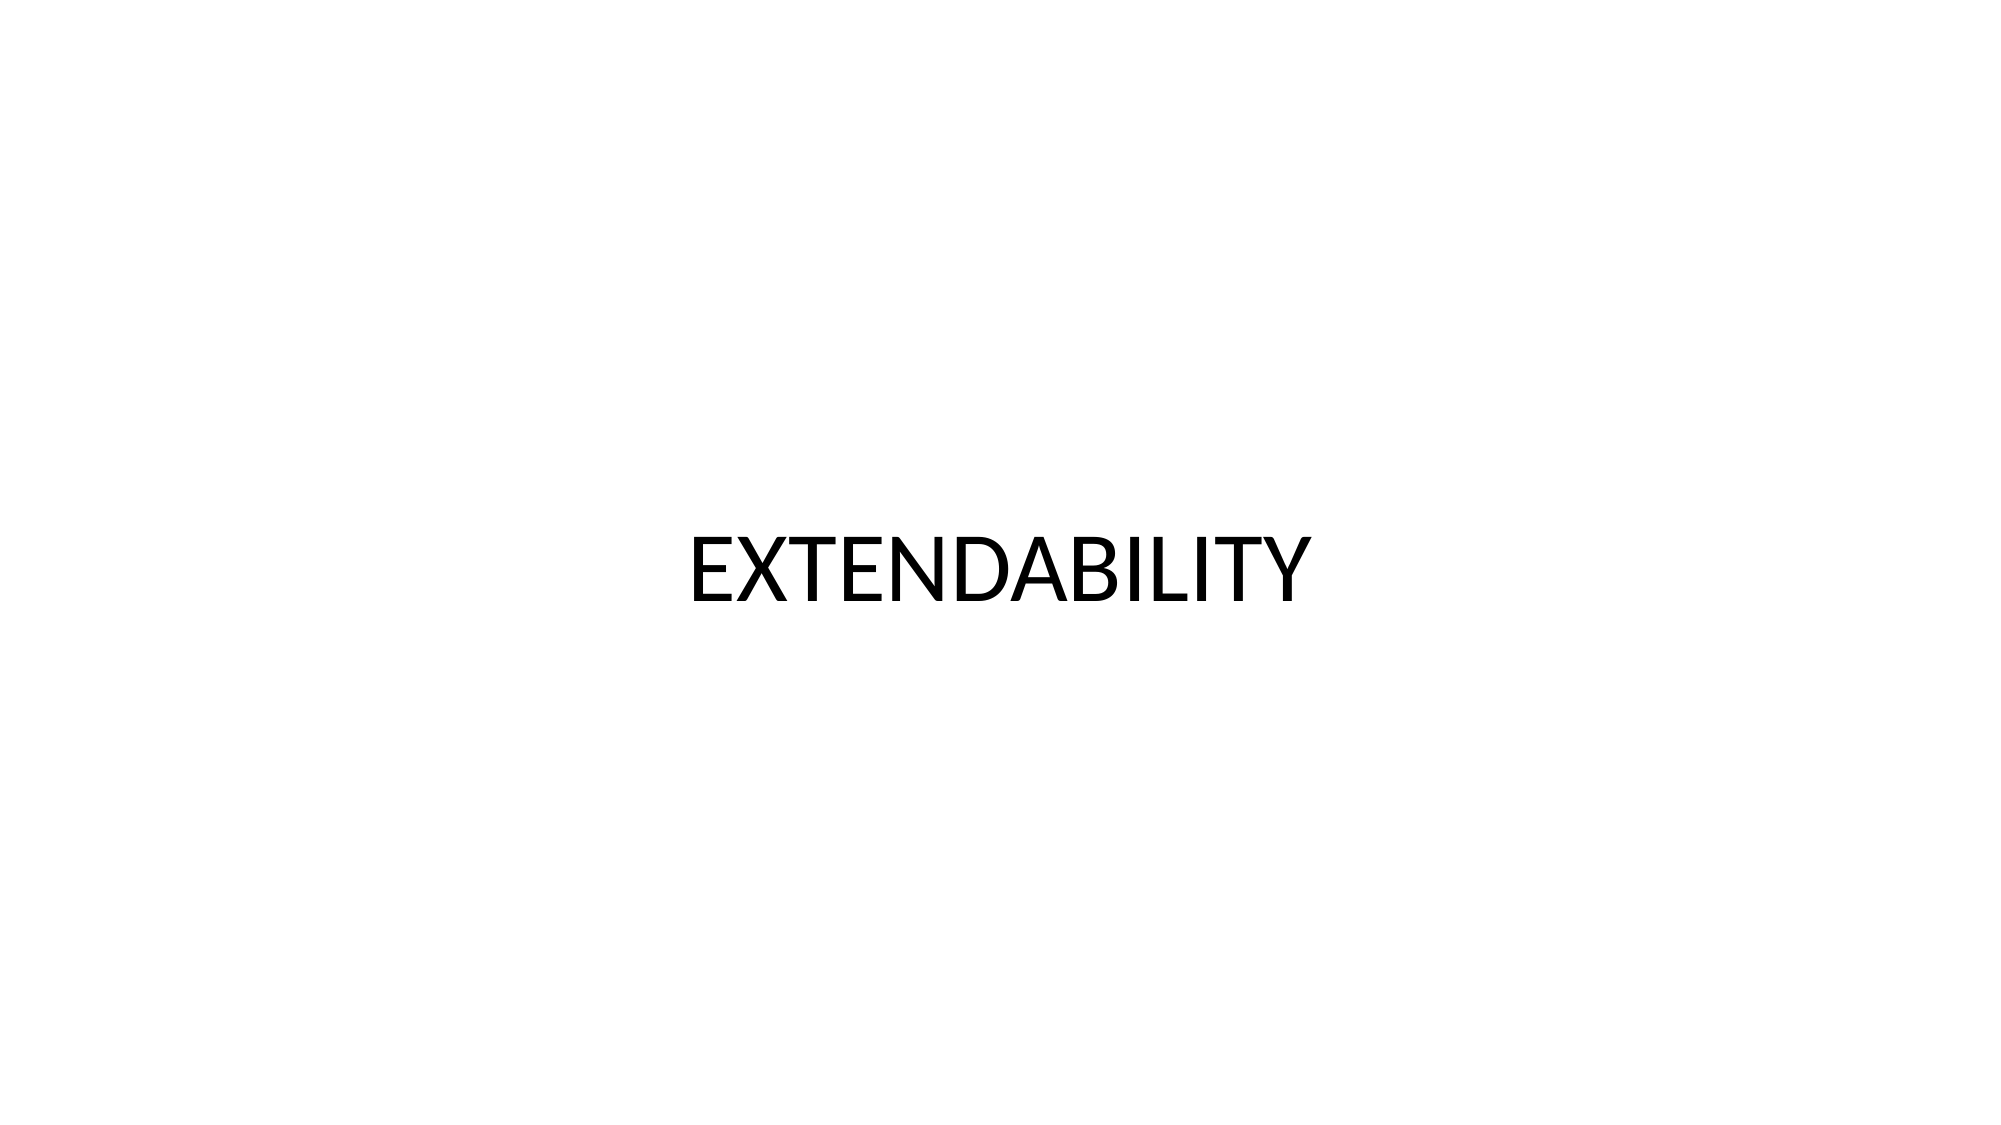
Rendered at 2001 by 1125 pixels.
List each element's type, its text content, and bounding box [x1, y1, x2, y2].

text_box EXTENDABILITY [672, 494, 1328, 629]
